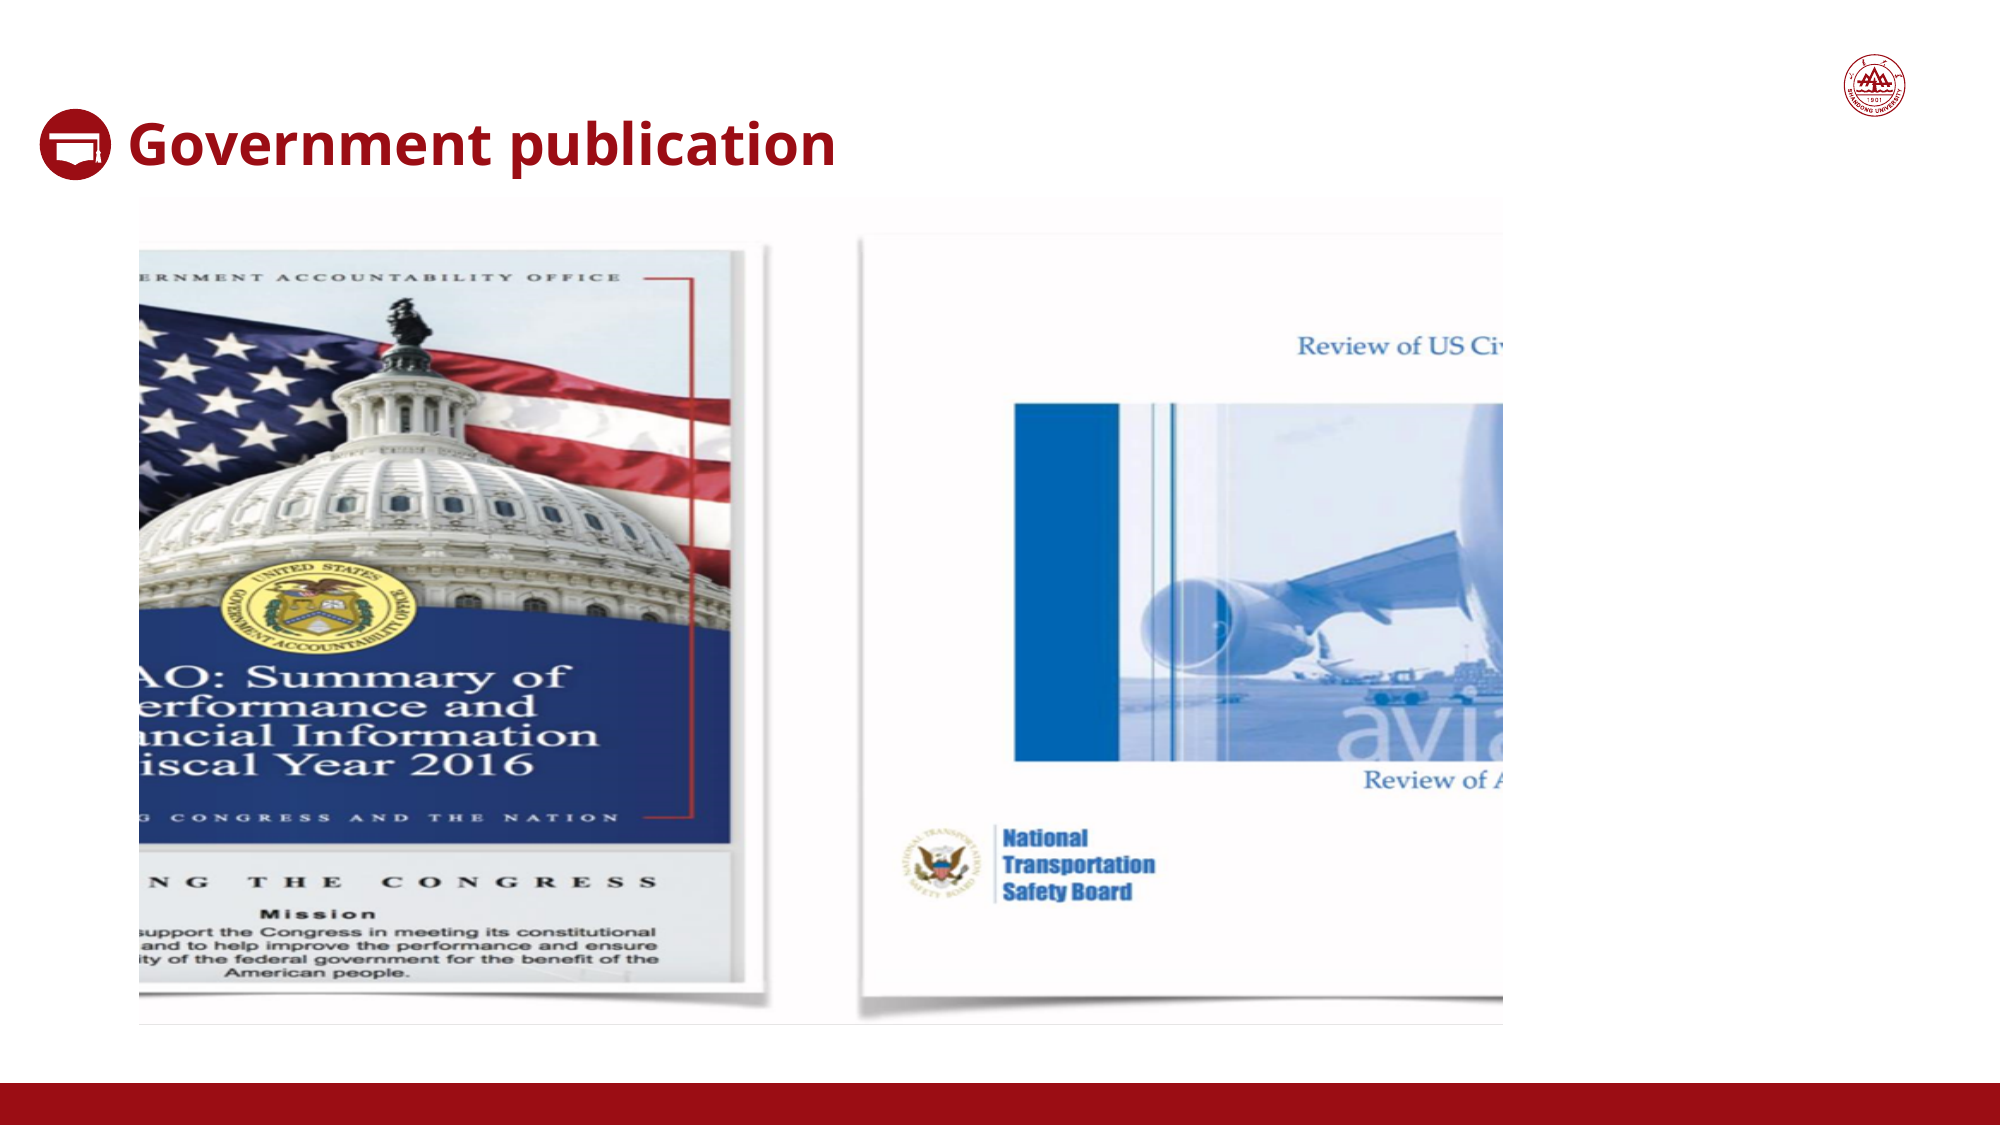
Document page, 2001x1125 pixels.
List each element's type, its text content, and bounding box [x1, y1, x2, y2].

list Government publication [113, 107, 1534, 181]
picture [139, 197, 1503, 1026]
